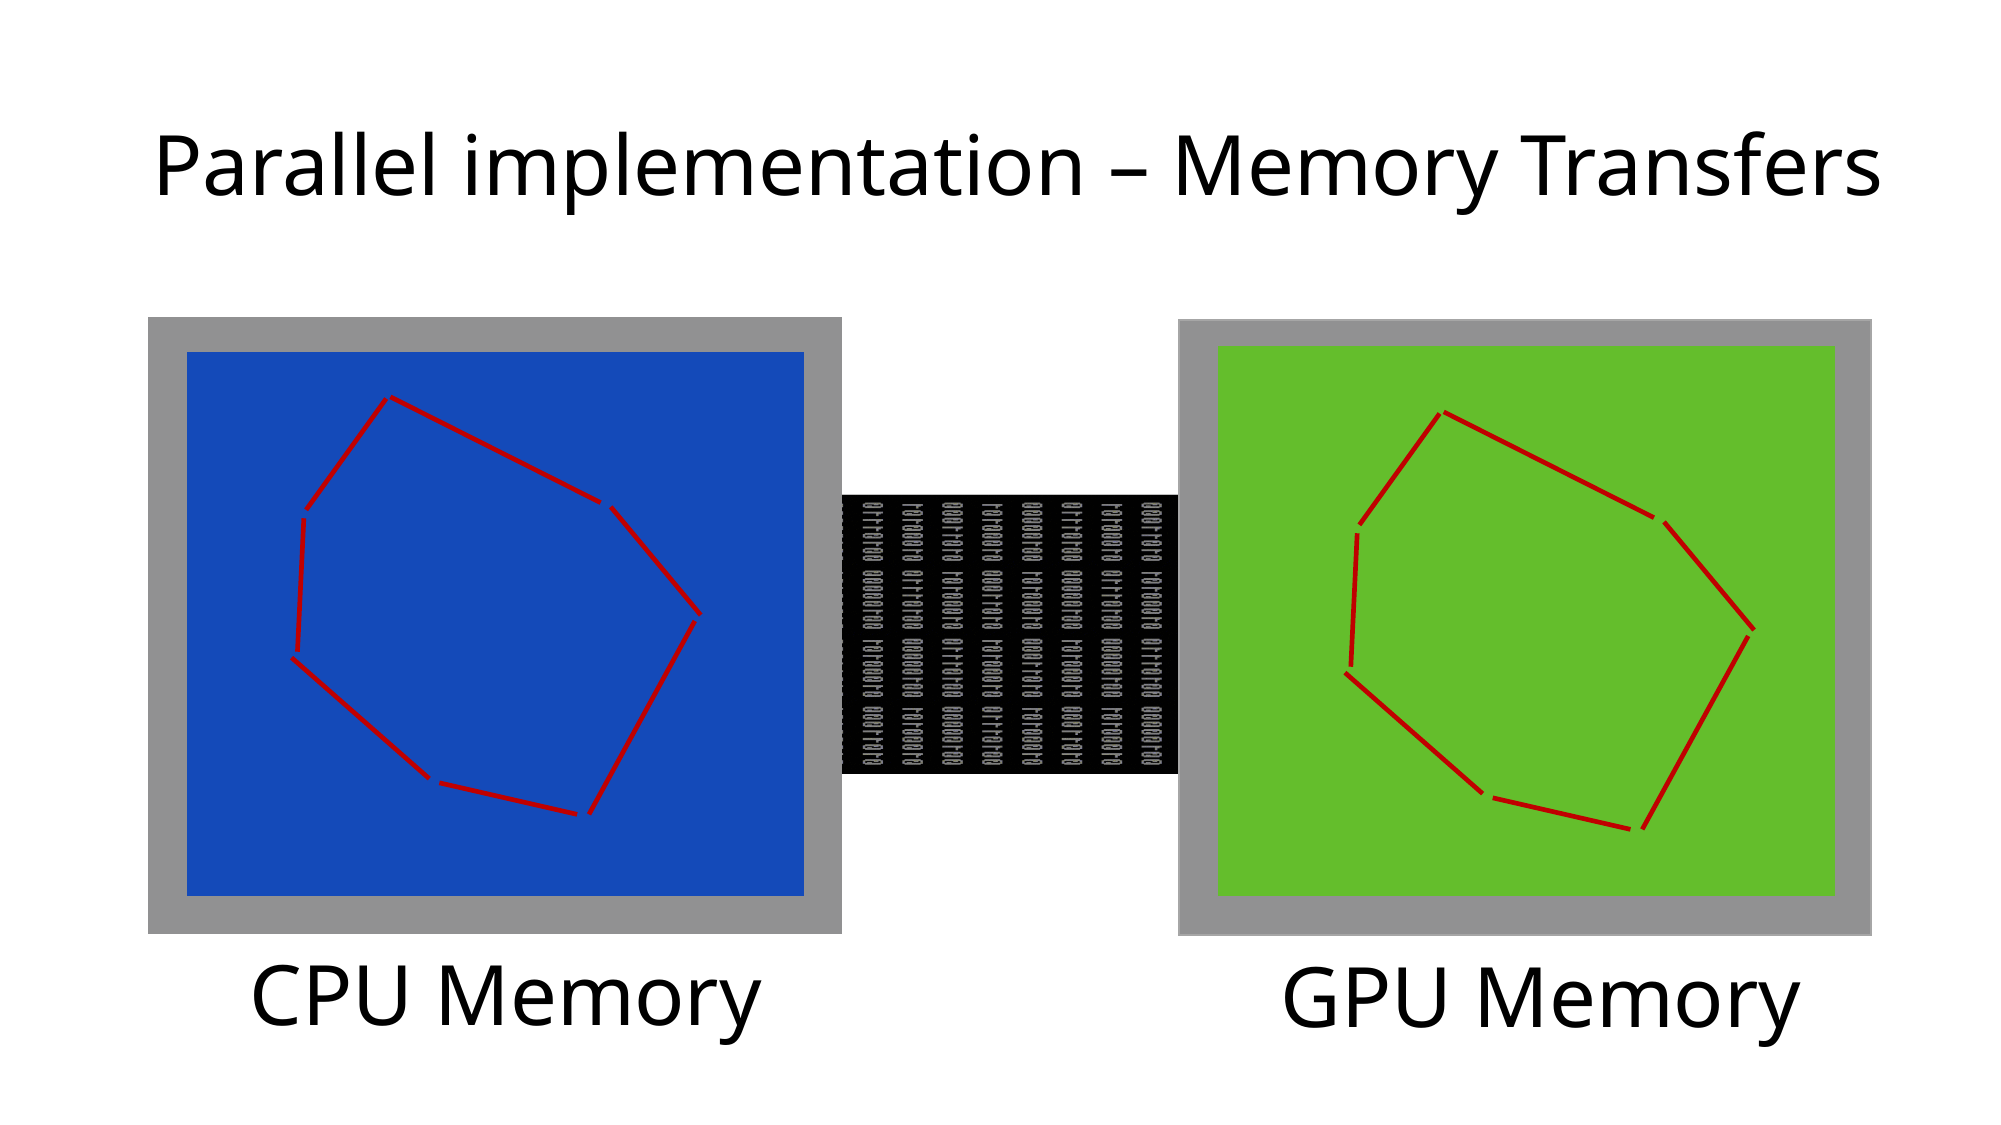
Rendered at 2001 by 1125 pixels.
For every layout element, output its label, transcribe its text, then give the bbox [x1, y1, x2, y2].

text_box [610, 506, 701, 616]
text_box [297, 518, 304, 652]
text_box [439, 782, 578, 815]
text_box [1344, 672, 1483, 794]
text_box [148, 317, 842, 934]
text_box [588, 620, 695, 815]
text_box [1664, 521, 1755, 631]
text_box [1443, 411, 1654, 518]
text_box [306, 398, 387, 510]
text_box [187, 352, 804, 896]
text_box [1642, 635, 1749, 830]
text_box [1492, 797, 1631, 830]
text_box Parallel implementation – Memory Transfers [137, 59, 1954, 278]
text_box GPU Memory [1265, 936, 1817, 1052]
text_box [1359, 413, 1440, 525]
text_box CPU Memory [234, 934, 778, 1050]
text_box [1178, 319, 1872, 936]
text_box [1218, 346, 1835, 896]
picture [842, 426, 1178, 842]
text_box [1350, 533, 1358, 667]
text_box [390, 396, 601, 503]
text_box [291, 657, 430, 779]
